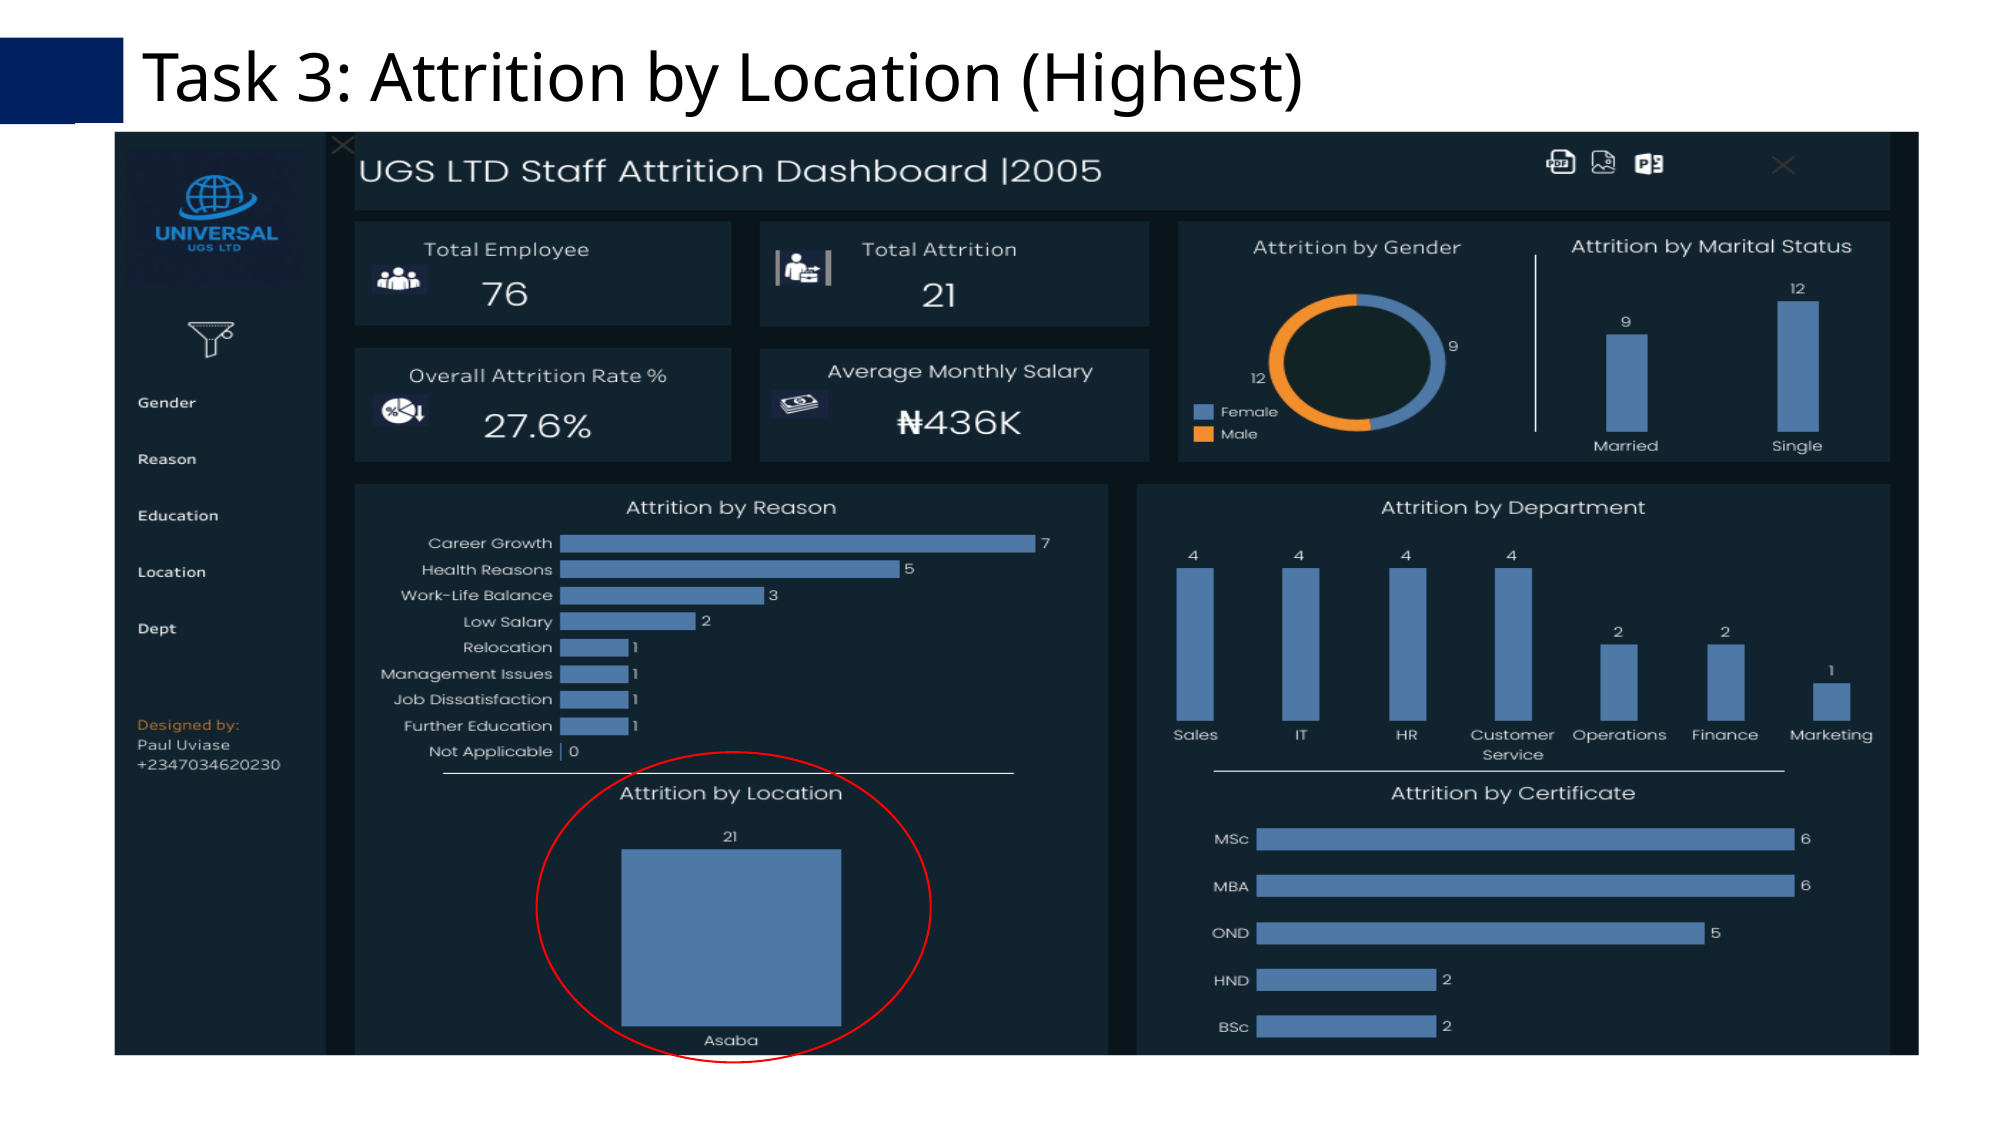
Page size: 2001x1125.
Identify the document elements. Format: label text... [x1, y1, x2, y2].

text_box Task 3: Attrition by Location (Highest) [127, 27, 2000, 123]
text_box [0, 36, 124, 125]
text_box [74, 123, 1929, 1063]
